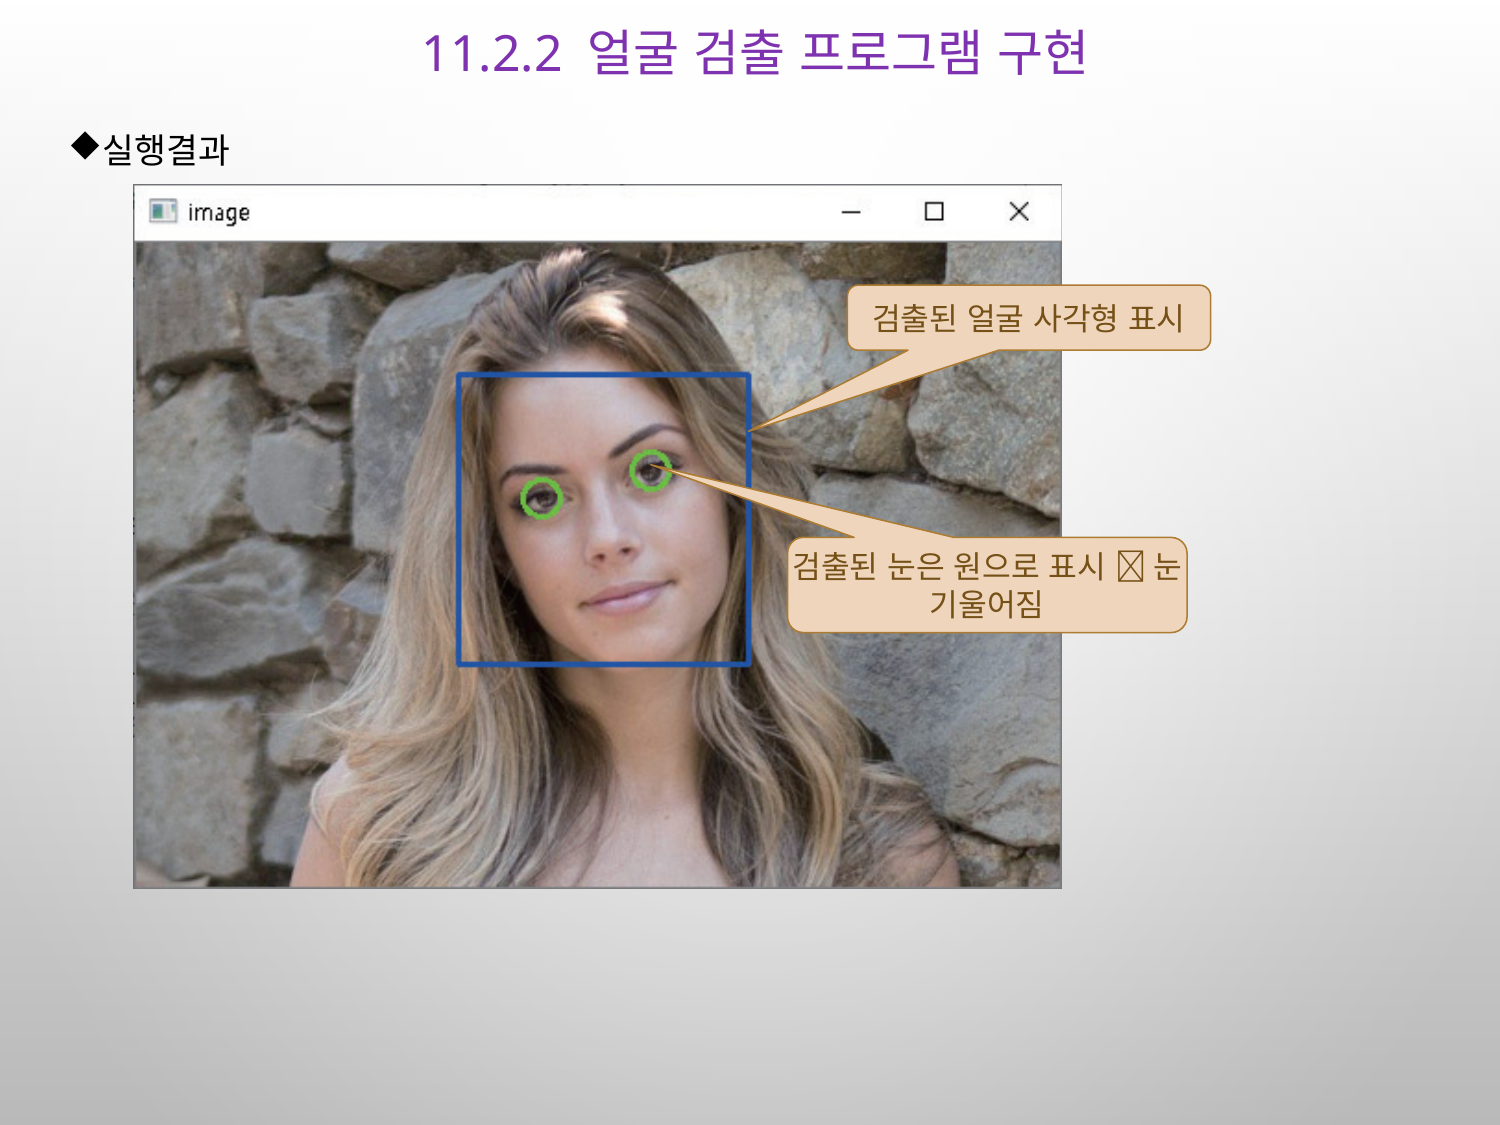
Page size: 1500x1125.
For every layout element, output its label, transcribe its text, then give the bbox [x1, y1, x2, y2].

text_box 검출된 얼굴 사각형 표시 [1068, 284, 1212, 351]
list 실행결과 [53, 113, 1459, 1102]
text_box 검출된 눈은 원으로 표시  눈 기울어짐 [1068, 536, 1188, 634]
picture [0, 0, 1500, 1125]
title 11.2.2 얼굴 검출 프로그램 구현 [53, 4, 1459, 107]
